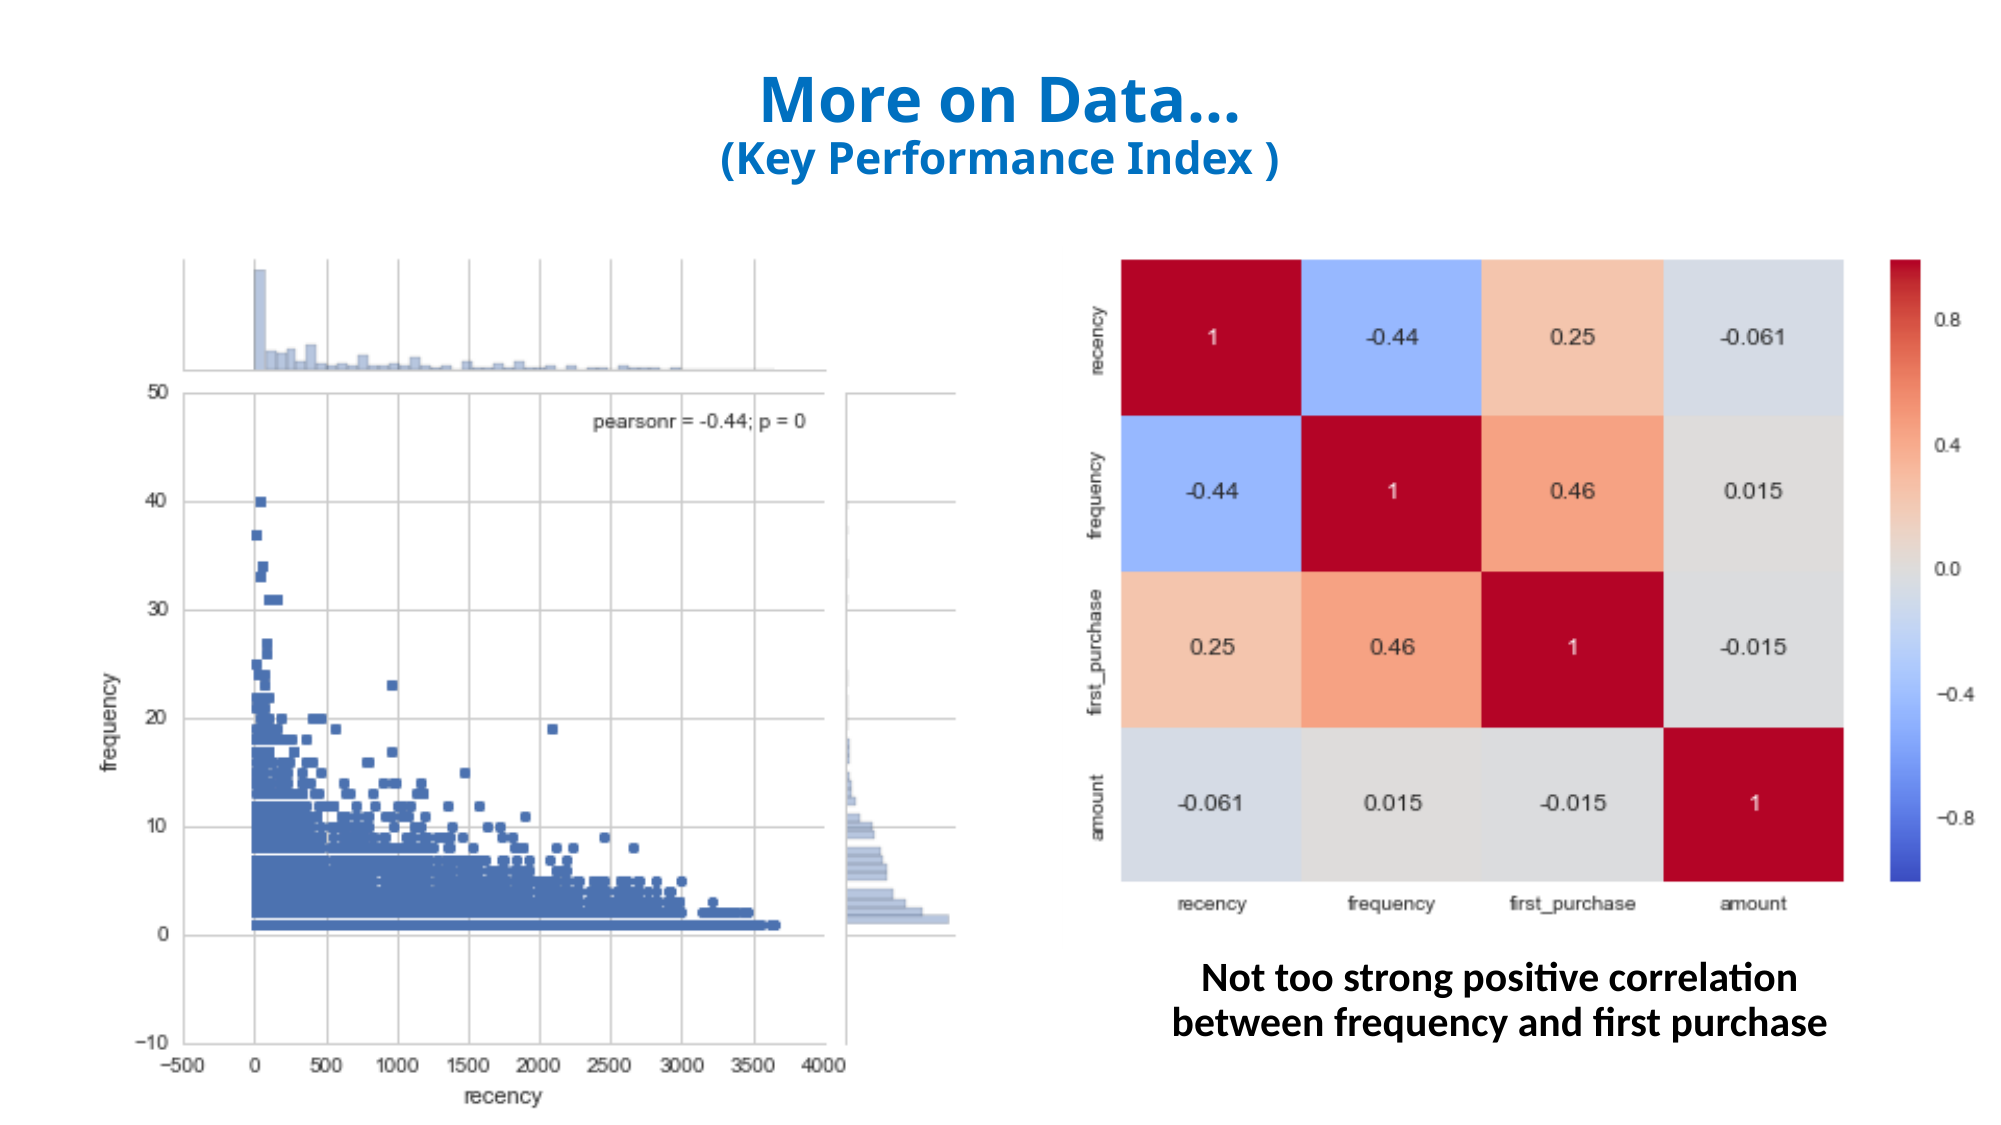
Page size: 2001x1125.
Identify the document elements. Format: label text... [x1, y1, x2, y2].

list Not too strong positive correlation between frequency and first purchase [1000, 948, 2000, 1070]
title More on Data… (Key Performance Index ) [137, 59, 1863, 193]
picture [74, 245, 1000, 1125]
picture [1061, 246, 2000, 949]
